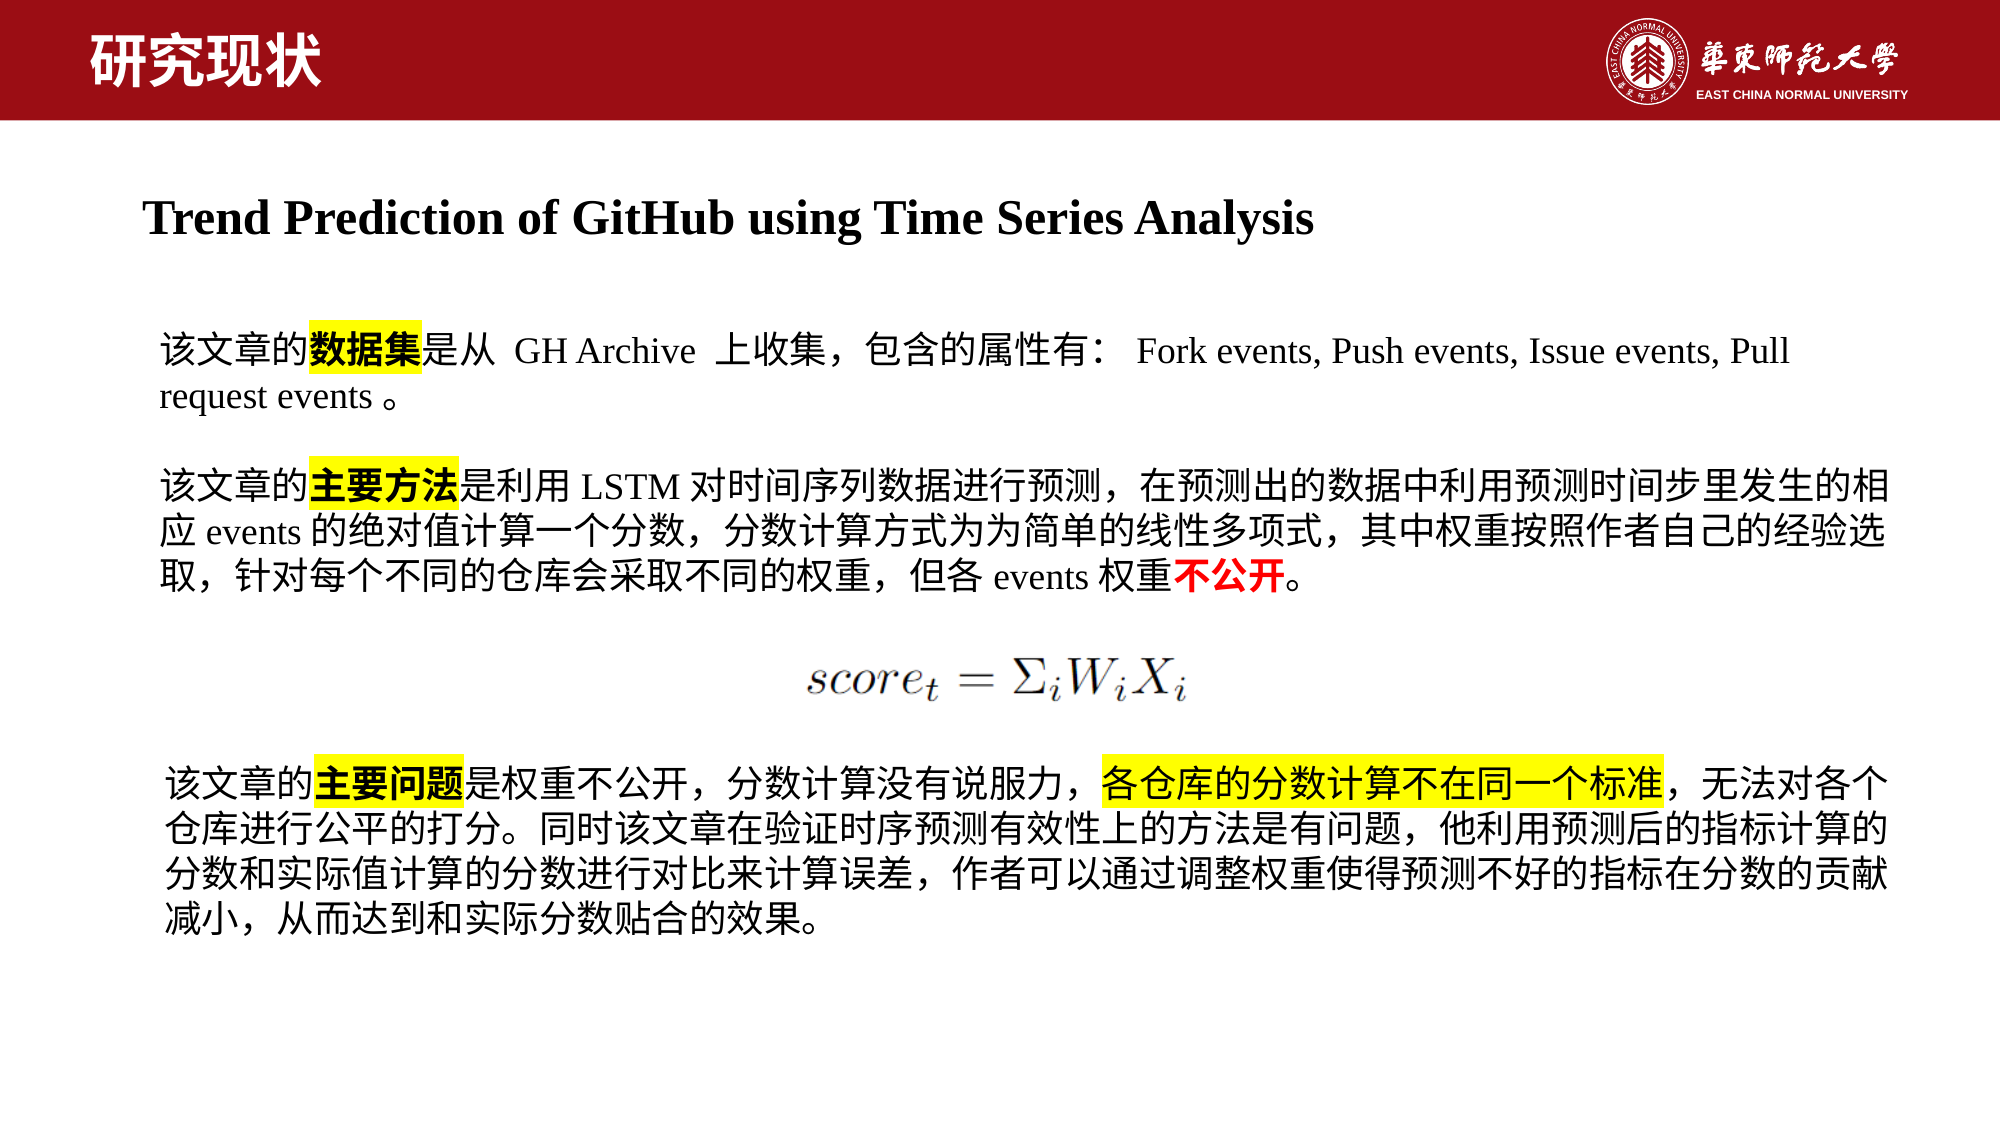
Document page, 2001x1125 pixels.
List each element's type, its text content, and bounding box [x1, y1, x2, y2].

picture [758, 600, 1242, 753]
text_box 该文章的数据集是从 GH Archive 上收集，包含的属性有：Fork events, Push events, Issue events, Pull request events。 [144, 318, 1906, 424]
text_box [0, 0, 2000, 121]
text_box 该文章的主要方法是利用LSTM对时间序列数据进行预测，在预测出的数据中利用预测时间步里发生的相应events的绝对值计算一个分数，分数计算方式为为简单的线性多项式，其中权重按照作者自己的经验选取，针对每个不同的仓库会采取不同的权重，但各events权重不公开。 [144, 454, 1906, 604]
text_box Trend Prediction of GitHub using Time Series Analysis [127, 177, 1933, 253]
text_box 该文章的主要问题是权重不公开，分数计算没有说服力，各仓库的分数计算不在同一个标准，无法对各个仓库进行公平的打分。同时该文章在验证时序预测有效性上的方法是有问题，他利用预测后的指标计算的分数和实际值计算的分数进行对比来计算误差，作者可以通过调整权重使得预测不好的指标在分数的贡献减小，从而达到和实际分数贴合的效果。 [149, 752, 1911, 948]
